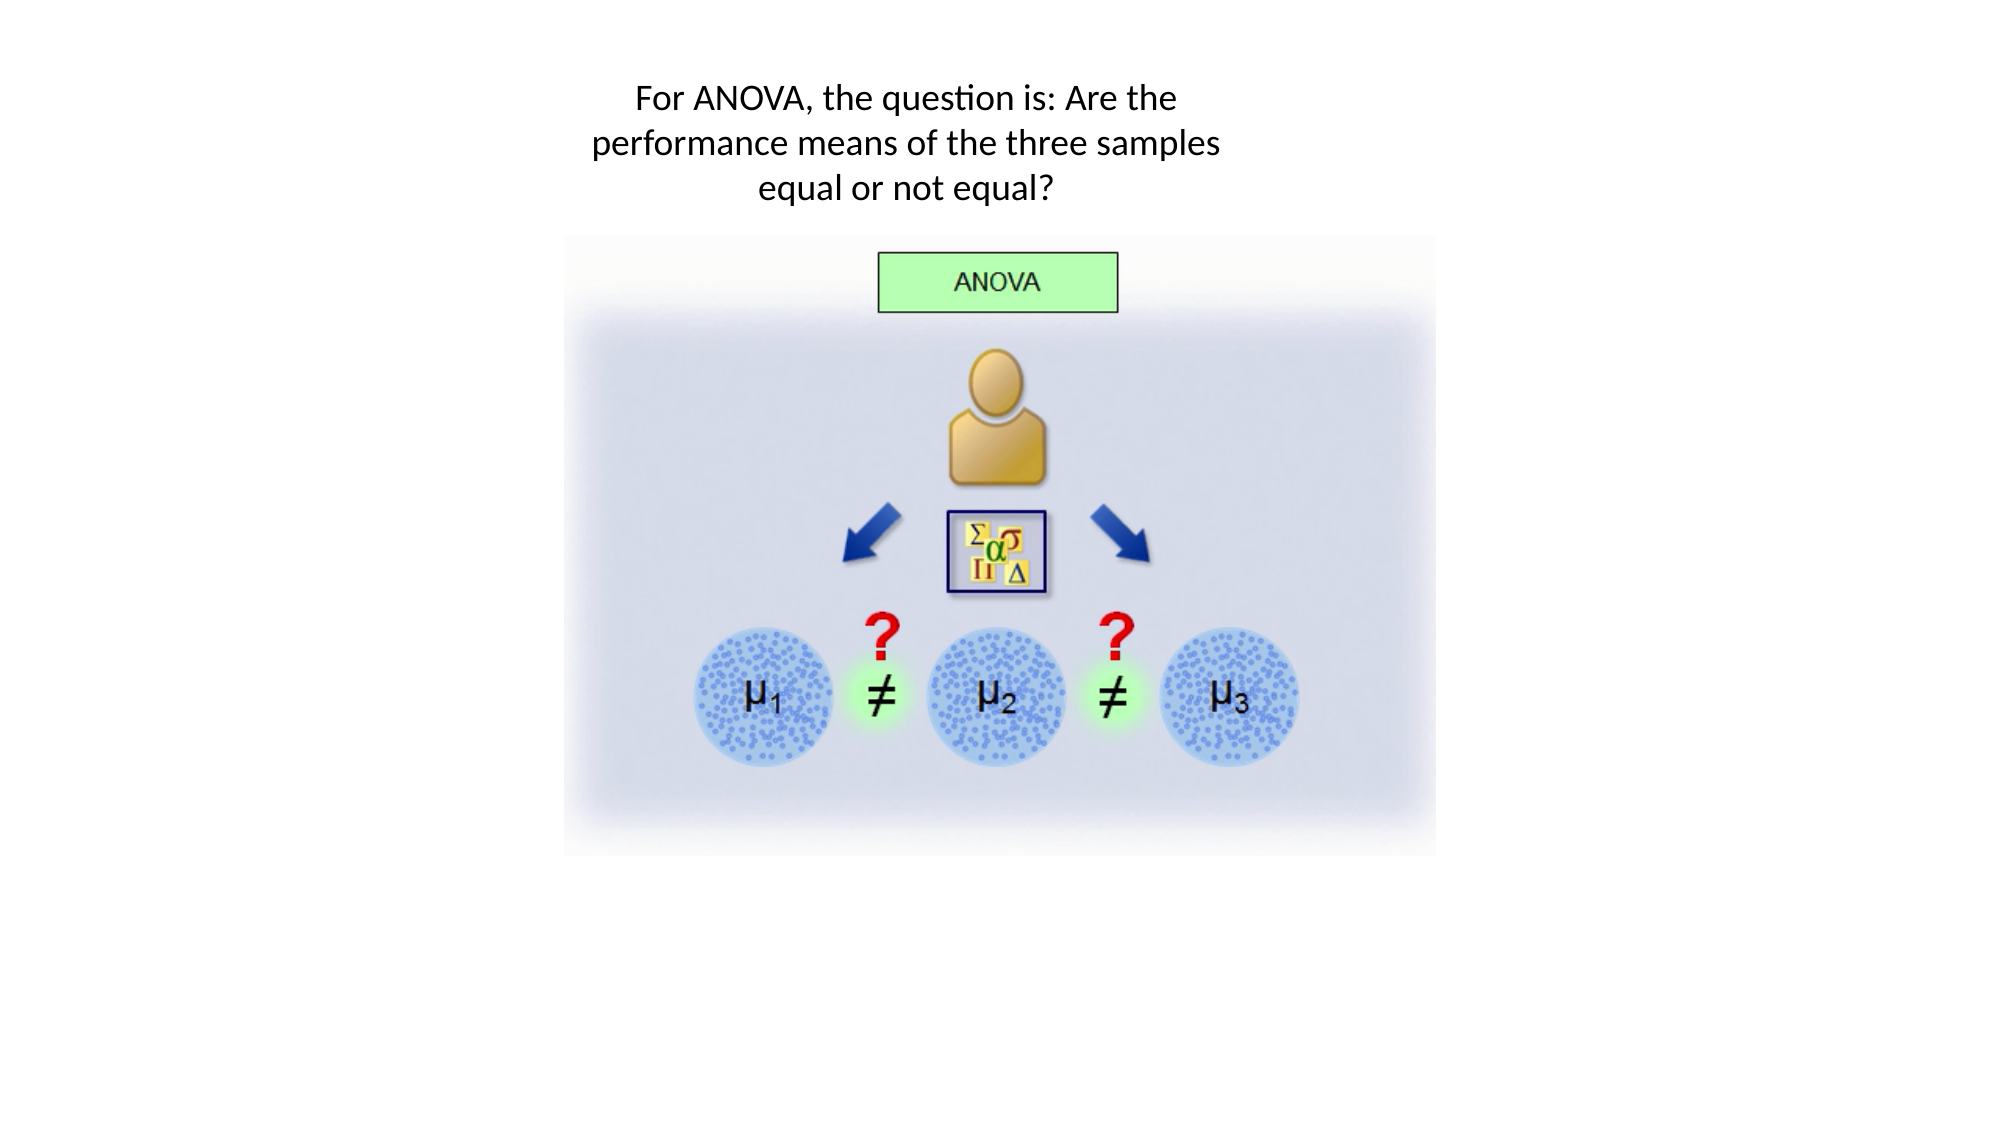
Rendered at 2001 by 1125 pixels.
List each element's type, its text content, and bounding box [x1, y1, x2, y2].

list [563, 235, 1436, 856]
text_box For ANOVA, the question is: Are the performance means of the three samples equal or not equal? [549, 65, 1264, 216]
